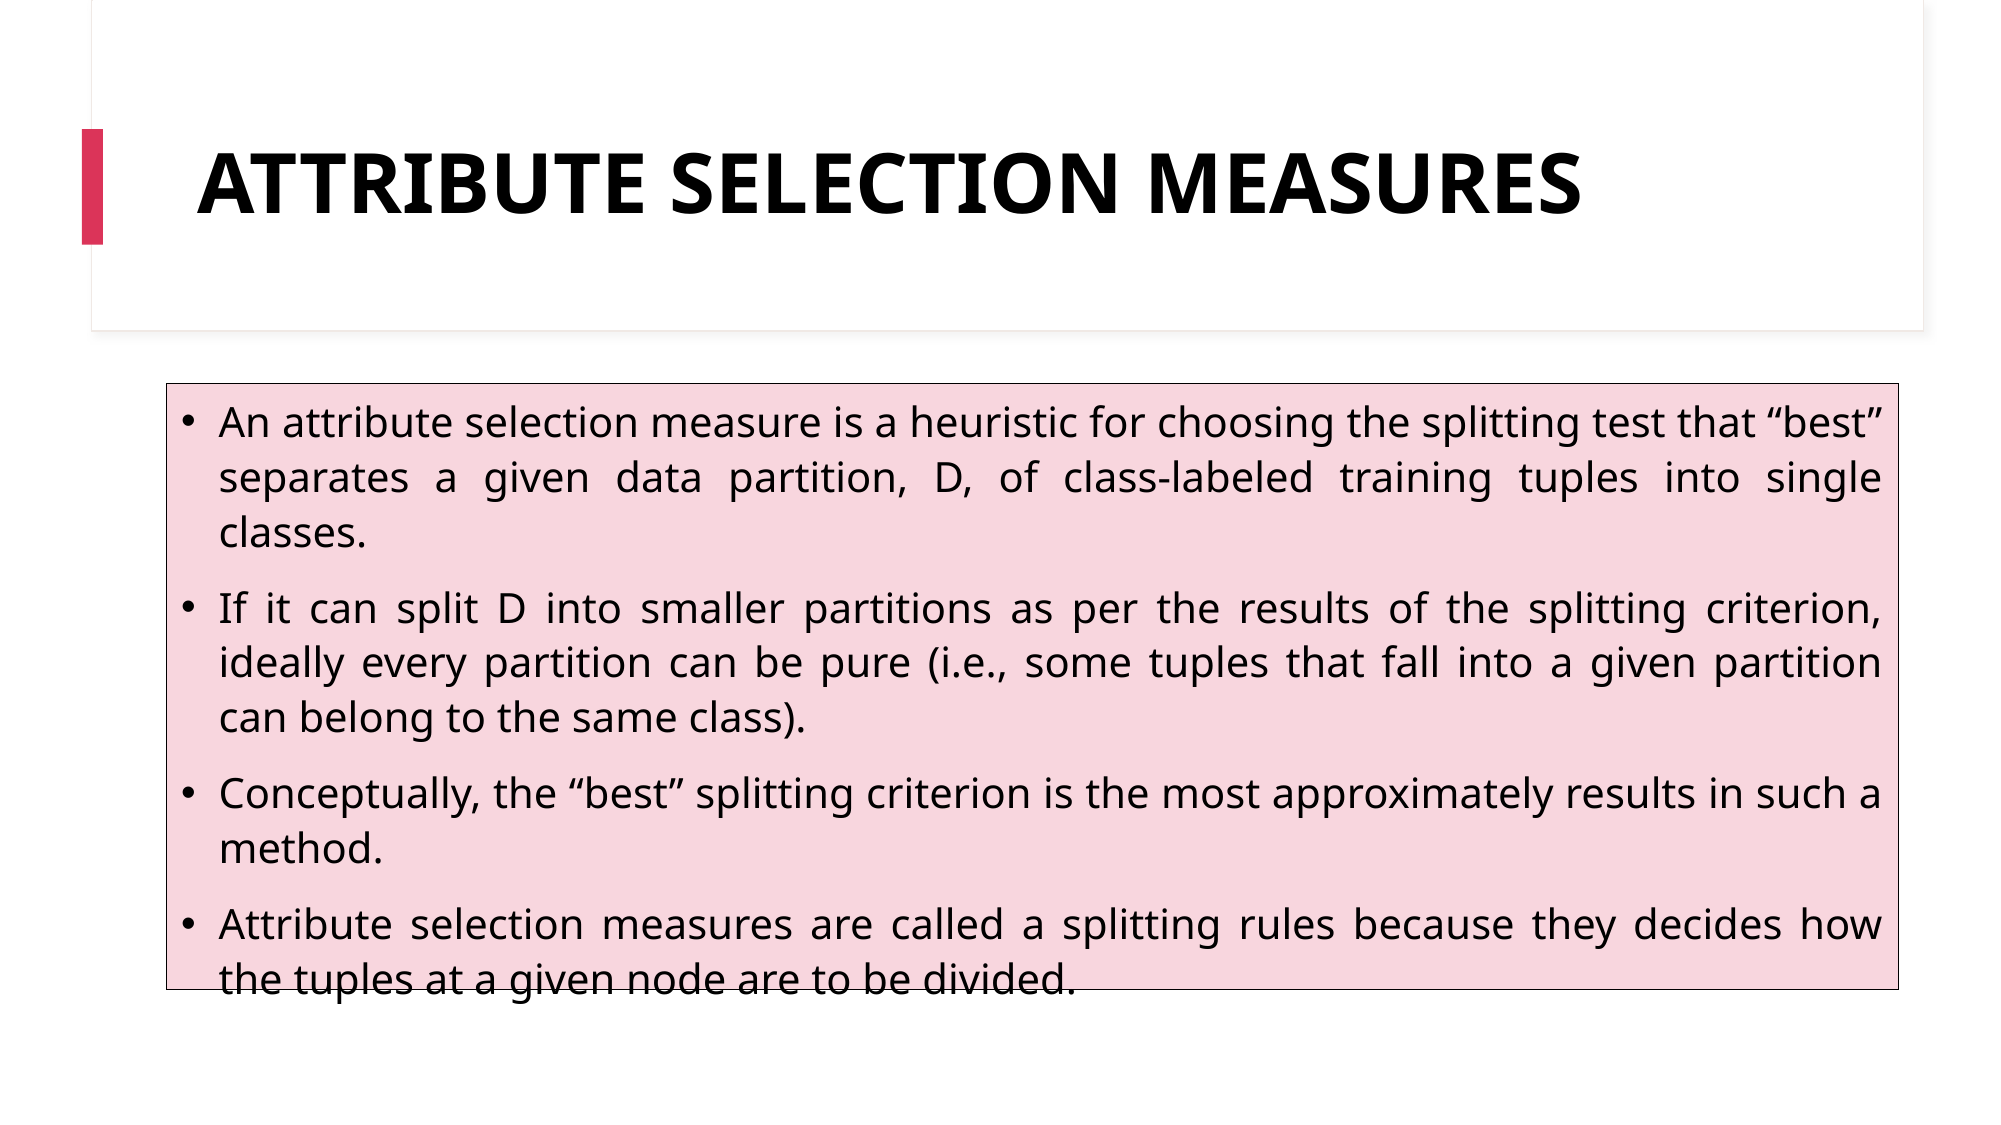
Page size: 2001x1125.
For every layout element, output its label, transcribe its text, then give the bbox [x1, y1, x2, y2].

title ATTRIBUTE SELECTION MEASURES [183, 90, 1851, 284]
list An attribute selection measure is a heuristic for choosing the splitting test that “best” separates a given data partition, D, of class-labeled training tuples into single classes. If it can split D into smaller partitions as per the results of the splitting criterion, ideally every partition can be pure (i.e., some tuples that fall into a given partition can belong to the same class). Conceptually, the “best” splitting criterion is the most approximately results in such a method. Attribute selection measures are called a splitting rules because they decides how the tuples at a given node are to be divided. [166, 383, 1899, 990]
